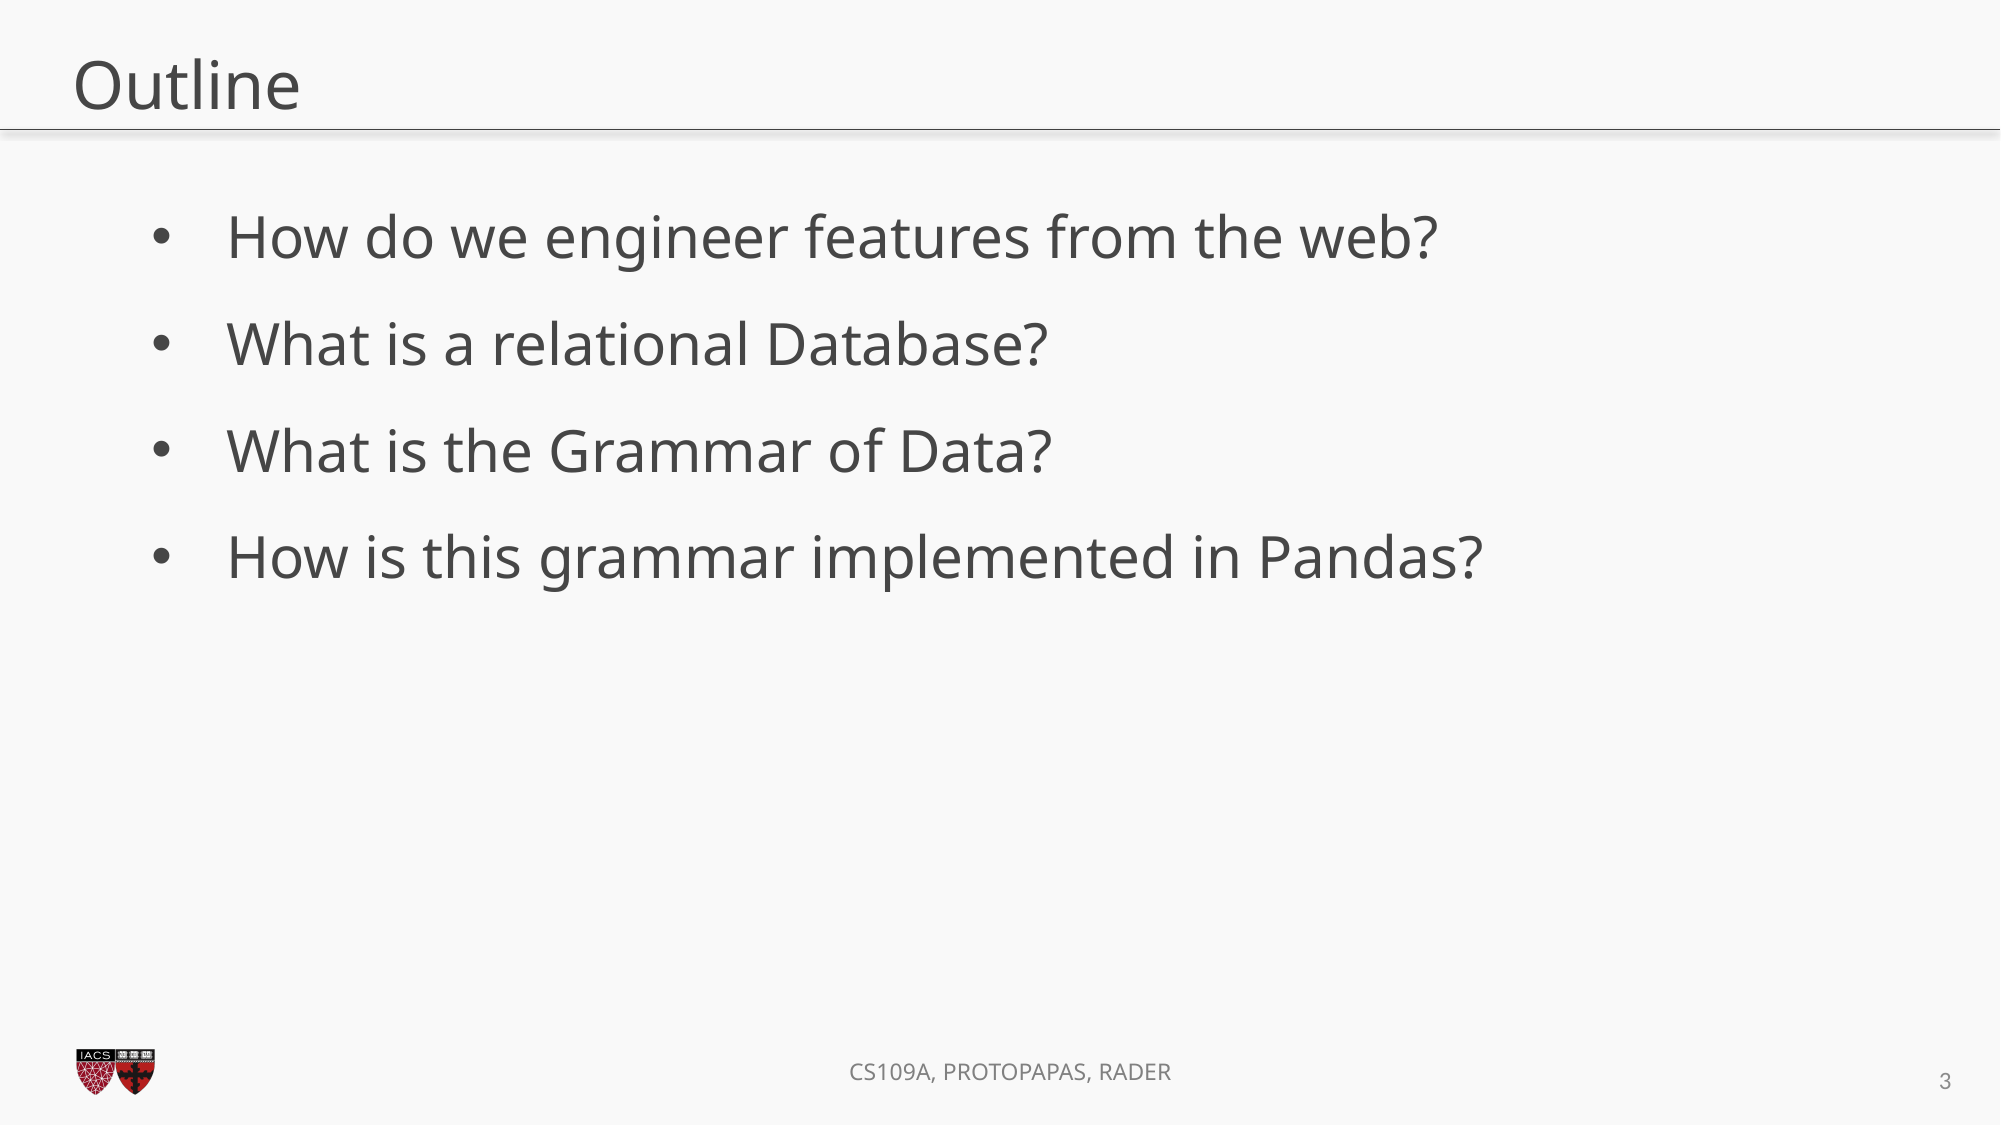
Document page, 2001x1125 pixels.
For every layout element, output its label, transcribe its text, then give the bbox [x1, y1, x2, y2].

picture [75, 1049, 155, 1095]
list How do we engineer features from the web? What is a relational Database? What is the Grammar of Data? How is this grammar implemented in Pandas? [136, 193, 1831, 540]
title Outline [57, 35, 1943, 162]
slide_number 2 [1500, 1050, 1967, 1110]
